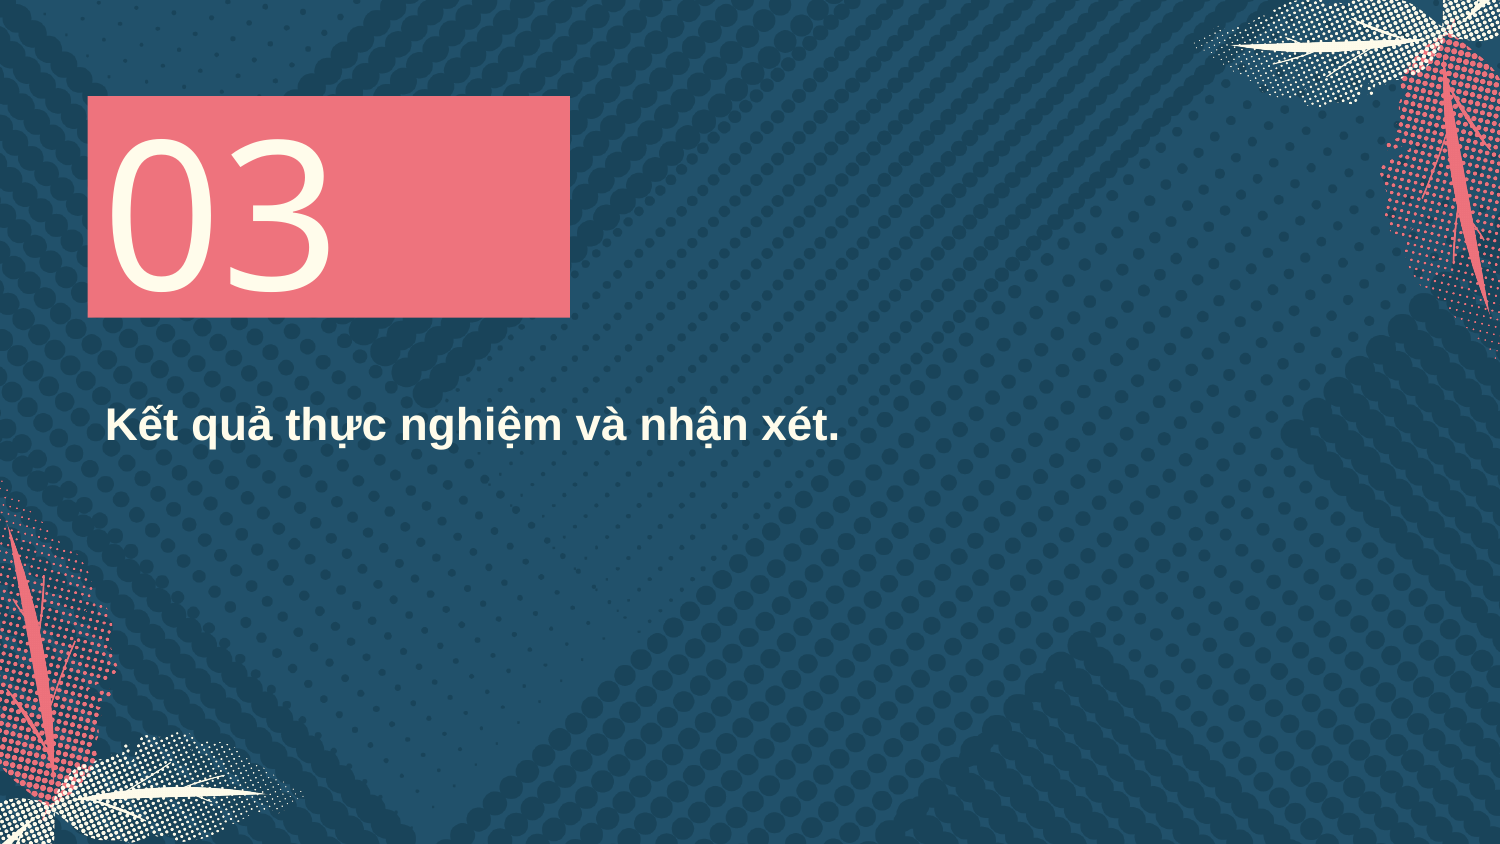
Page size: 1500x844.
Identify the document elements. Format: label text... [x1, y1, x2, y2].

title Kết quả thực nghiệm và nhận xét. [89, 352, 987, 491]
picture [0, 0, 1500, 844]
title 03 [87, 96, 570, 318]
